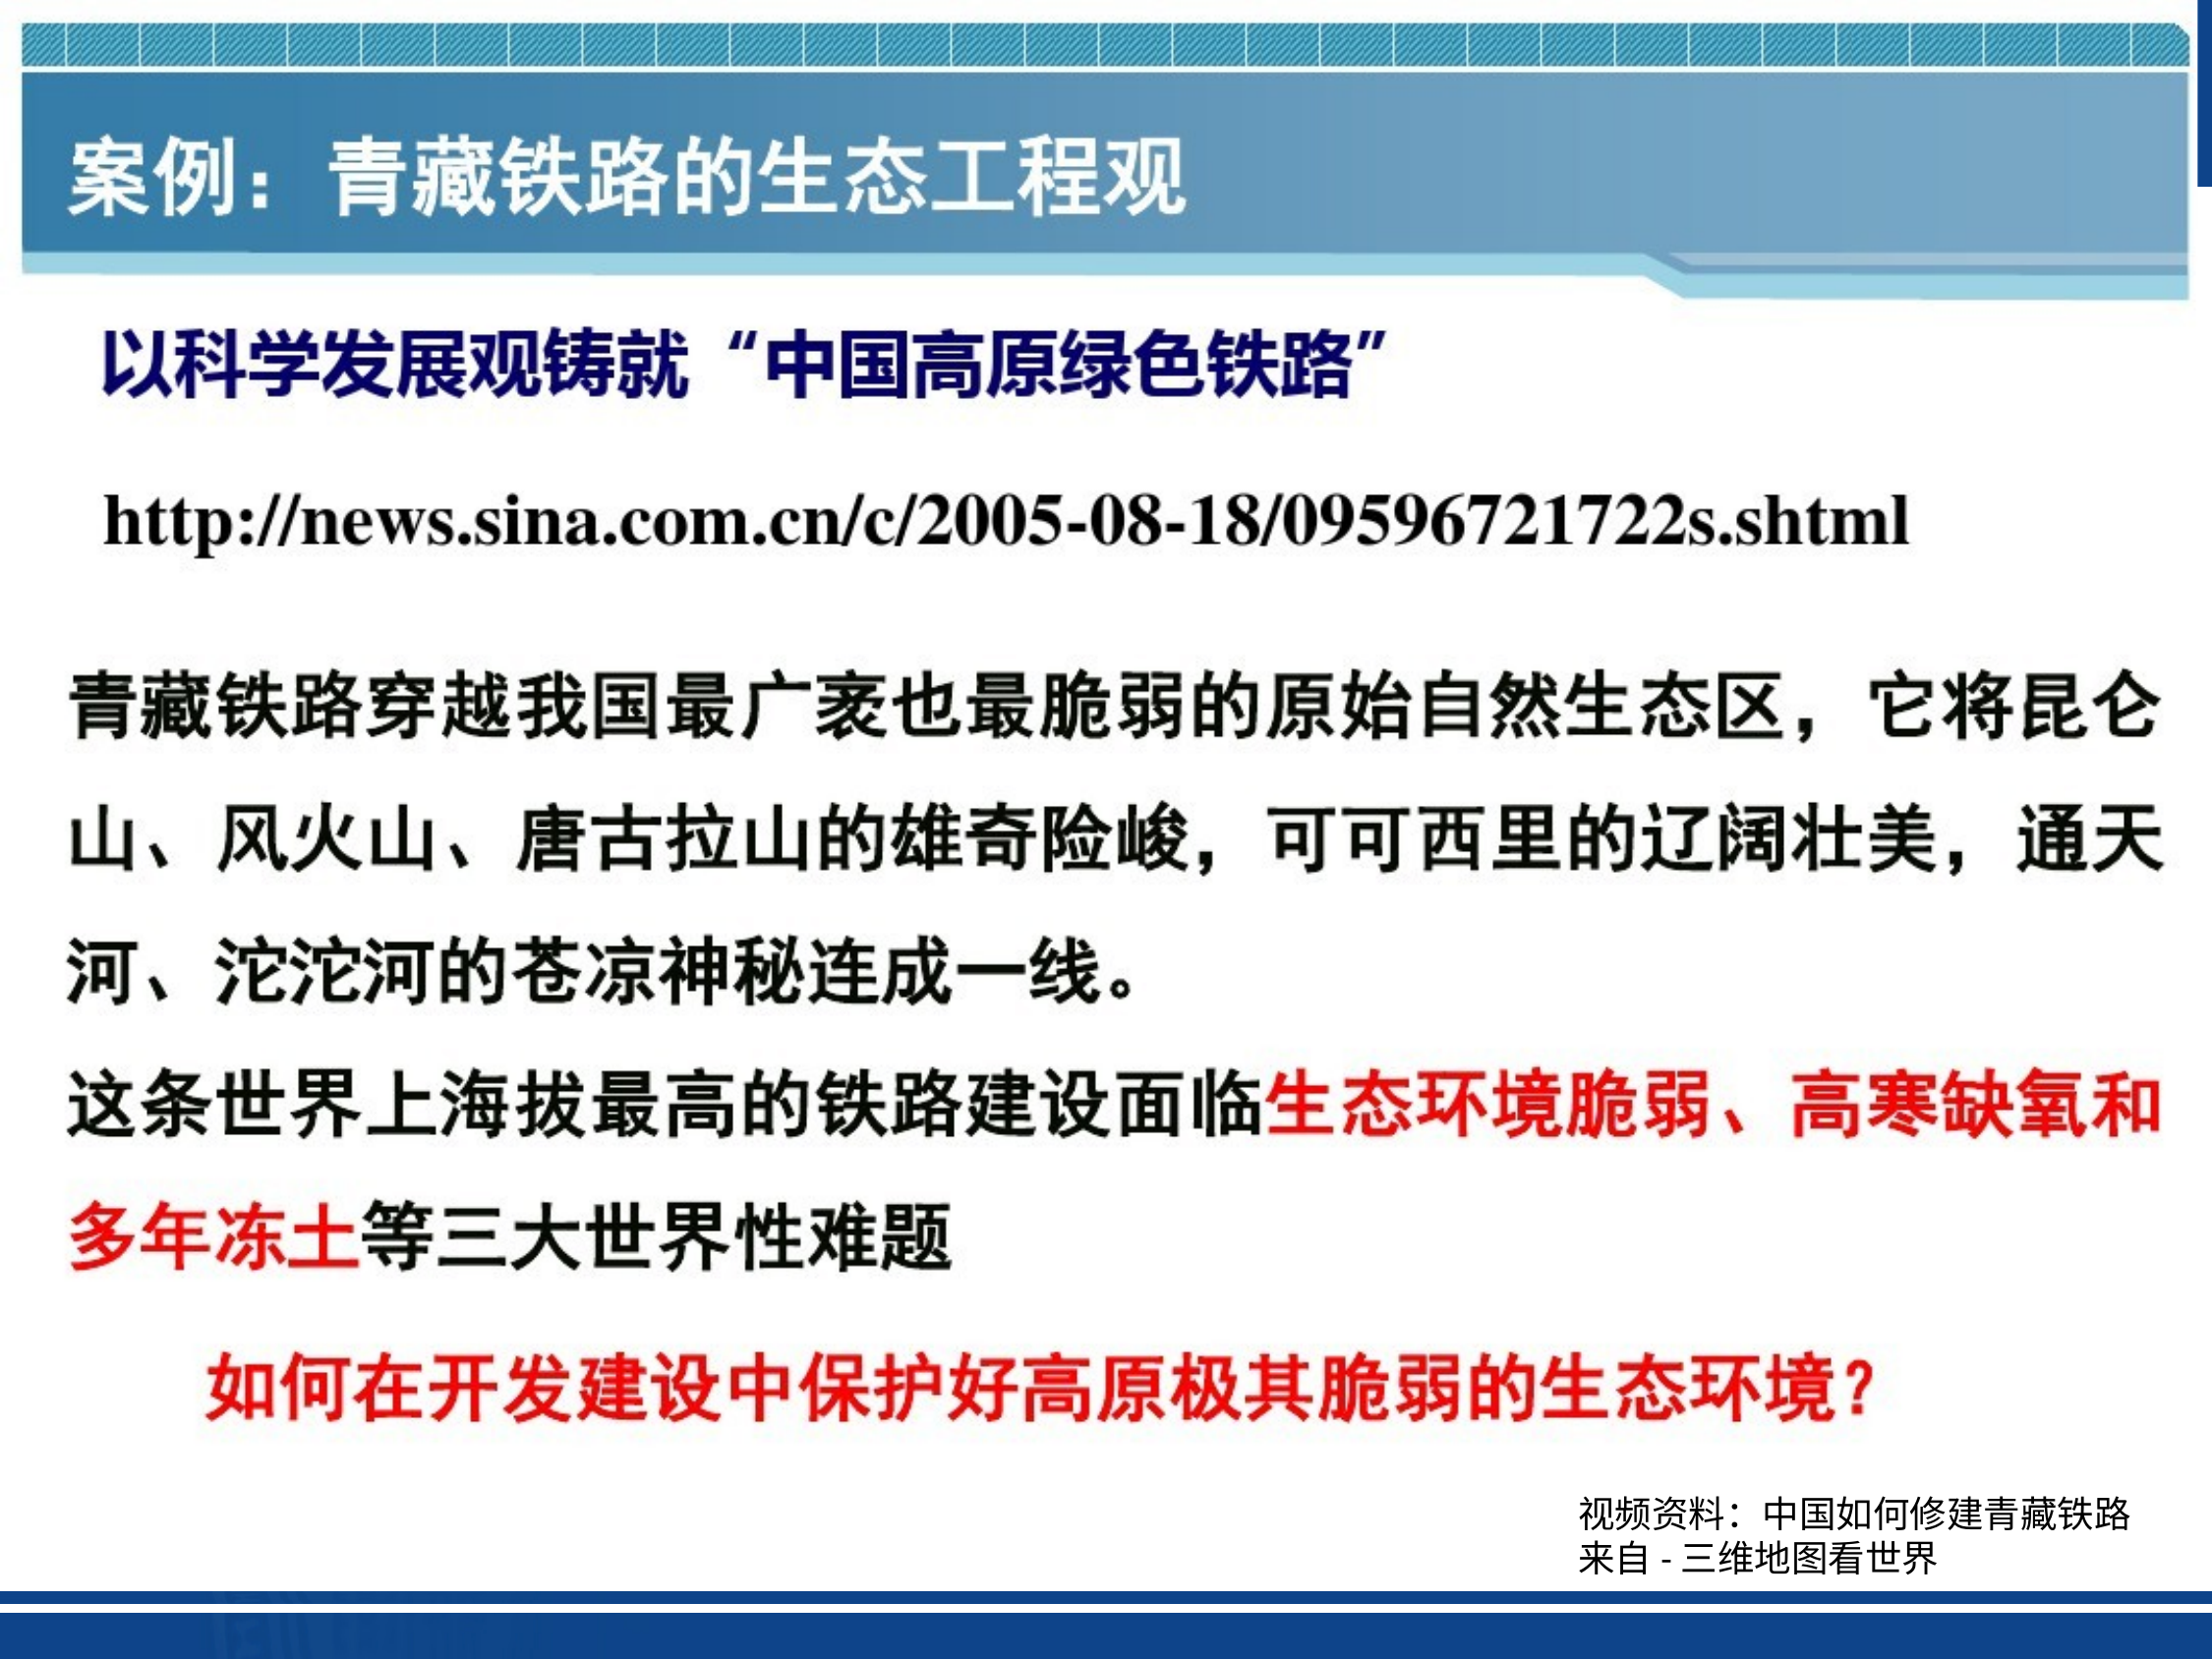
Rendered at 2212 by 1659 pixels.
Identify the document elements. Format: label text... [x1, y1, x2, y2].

picture [0, 1613, 2212, 1659]
picture [0, 1591, 2212, 1604]
text_box 视频资料：中国如何修建青藏铁路 来自-三维地图看世界 [1563, 1484, 2146, 1587]
picture [2198, 0, 2212, 187]
text_box [0, 0, 2198, 1537]
